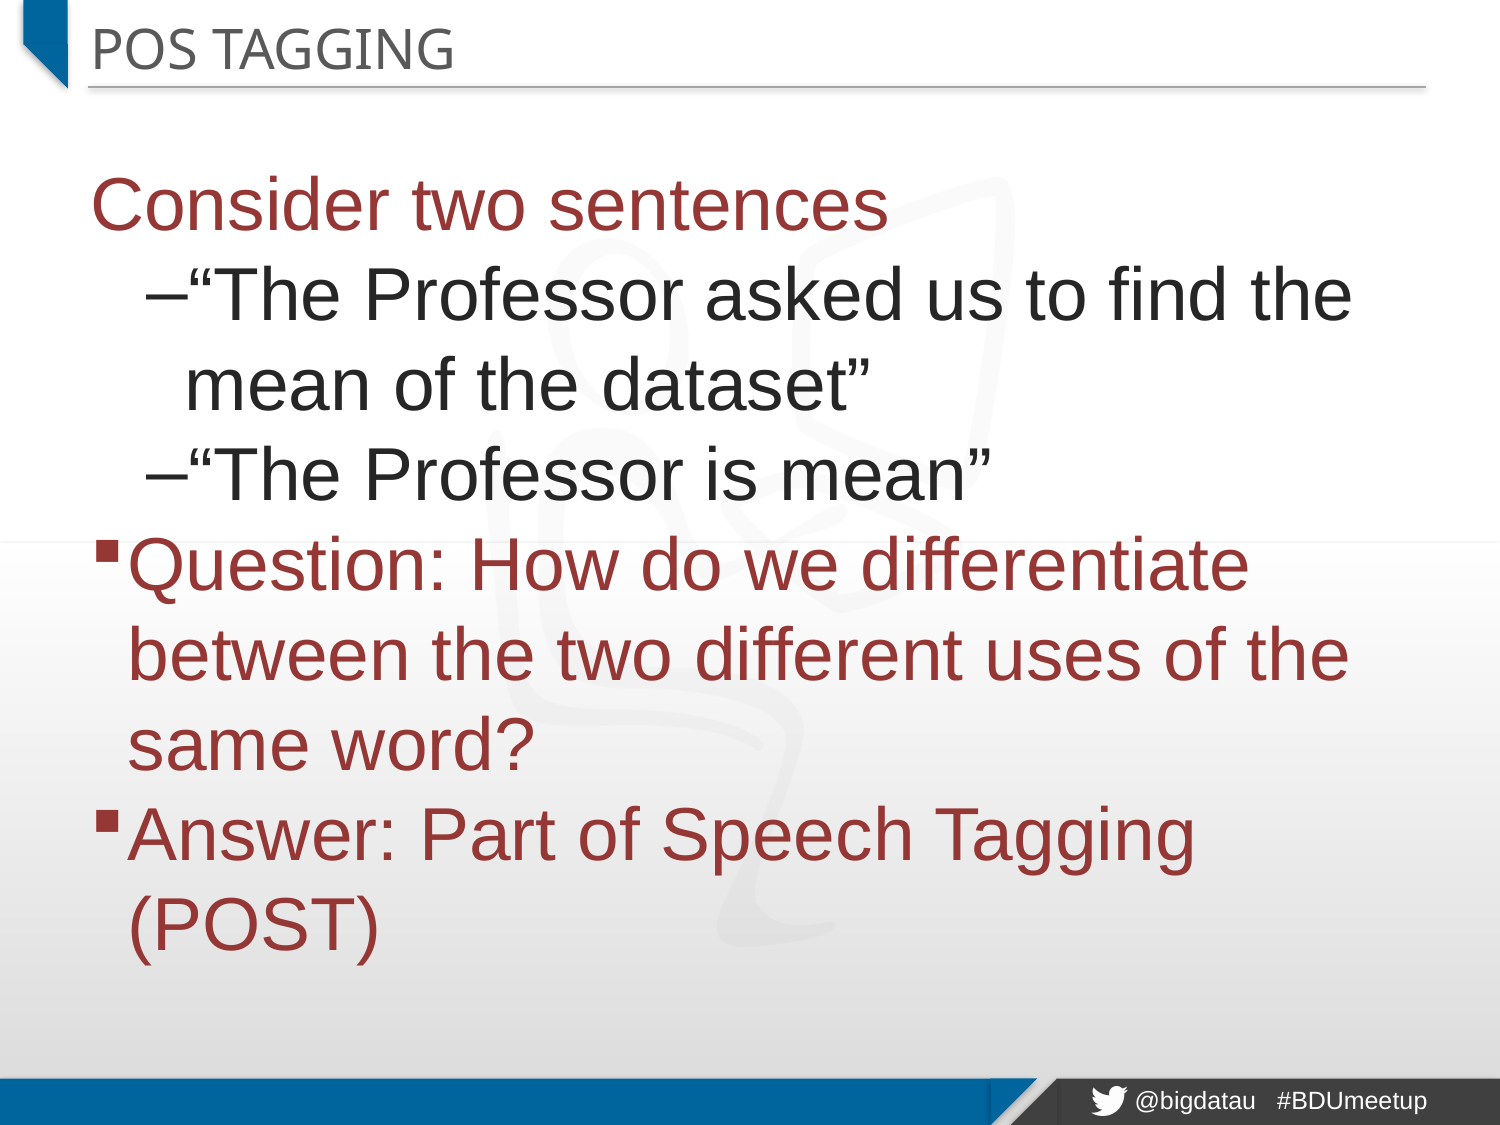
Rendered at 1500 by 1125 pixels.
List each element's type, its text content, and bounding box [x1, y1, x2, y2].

title POS tagging [75, 5, 1425, 89]
picture [1091, 1086, 1128, 1116]
list Consider two sentences “The Professor asked us to find the mean of the dataset” “The Professor is mean” Question: How do we differentiate between the two different uses of the same word? Answer: Part of Speech Tagging (POST) [75, 147, 1425, 1005]
